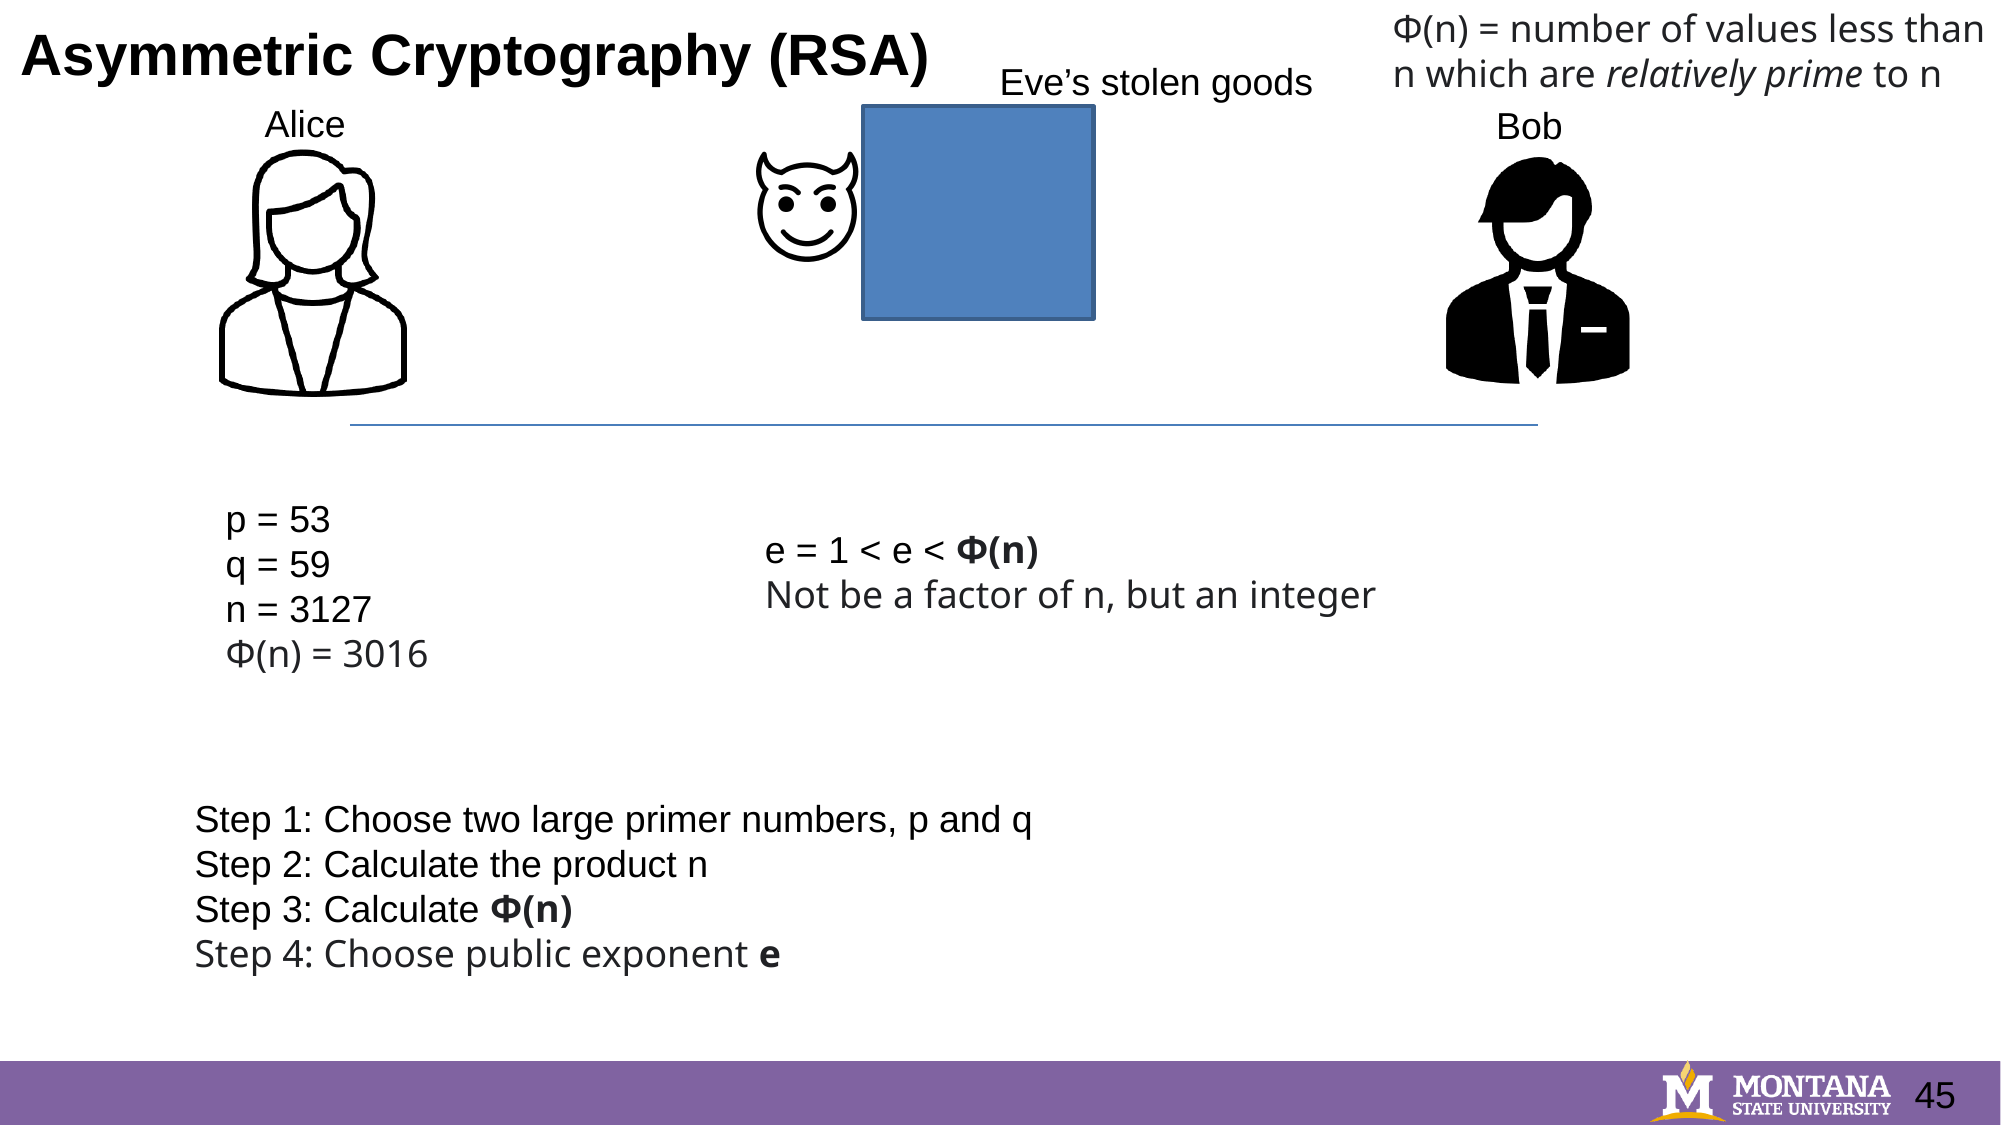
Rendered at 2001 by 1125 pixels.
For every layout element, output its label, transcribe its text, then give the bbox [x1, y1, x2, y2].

picture [1650, 1060, 1891, 1122]
text_box Bob [1481, 103, 2000, 155]
text_box Asymmetric Cryptography (RSA) [5, 9, 956, 95]
picture [162, 124, 463, 426]
text_box Step 1: Choose two large primer numbers, p and q Step 2: Calculate the product n Step 3: Calculate Φ(n) Step 4: Choose public exponent e [179, 787, 1049, 1028]
text_box Eve’s stolen goods [984, 50, 1329, 111]
text_box [861, 104, 1096, 321]
text_box Alice [249, 92, 788, 153]
picture [1399, 131, 1676, 407]
text_box Φ(n) = number of values less than n which are relatively prime to n [1377, 0, 2000, 103]
slide_number 45 [1887, 1072, 1994, 1125]
picture [744, 149, 870, 276]
text_box p = 53 q = 59 n = 3127 Φ(n) = 3016 [210, 487, 444, 683]
text_box e = 1 < e < Φ(n) Not be a factor of n, but an integer [750, 518, 1392, 624]
